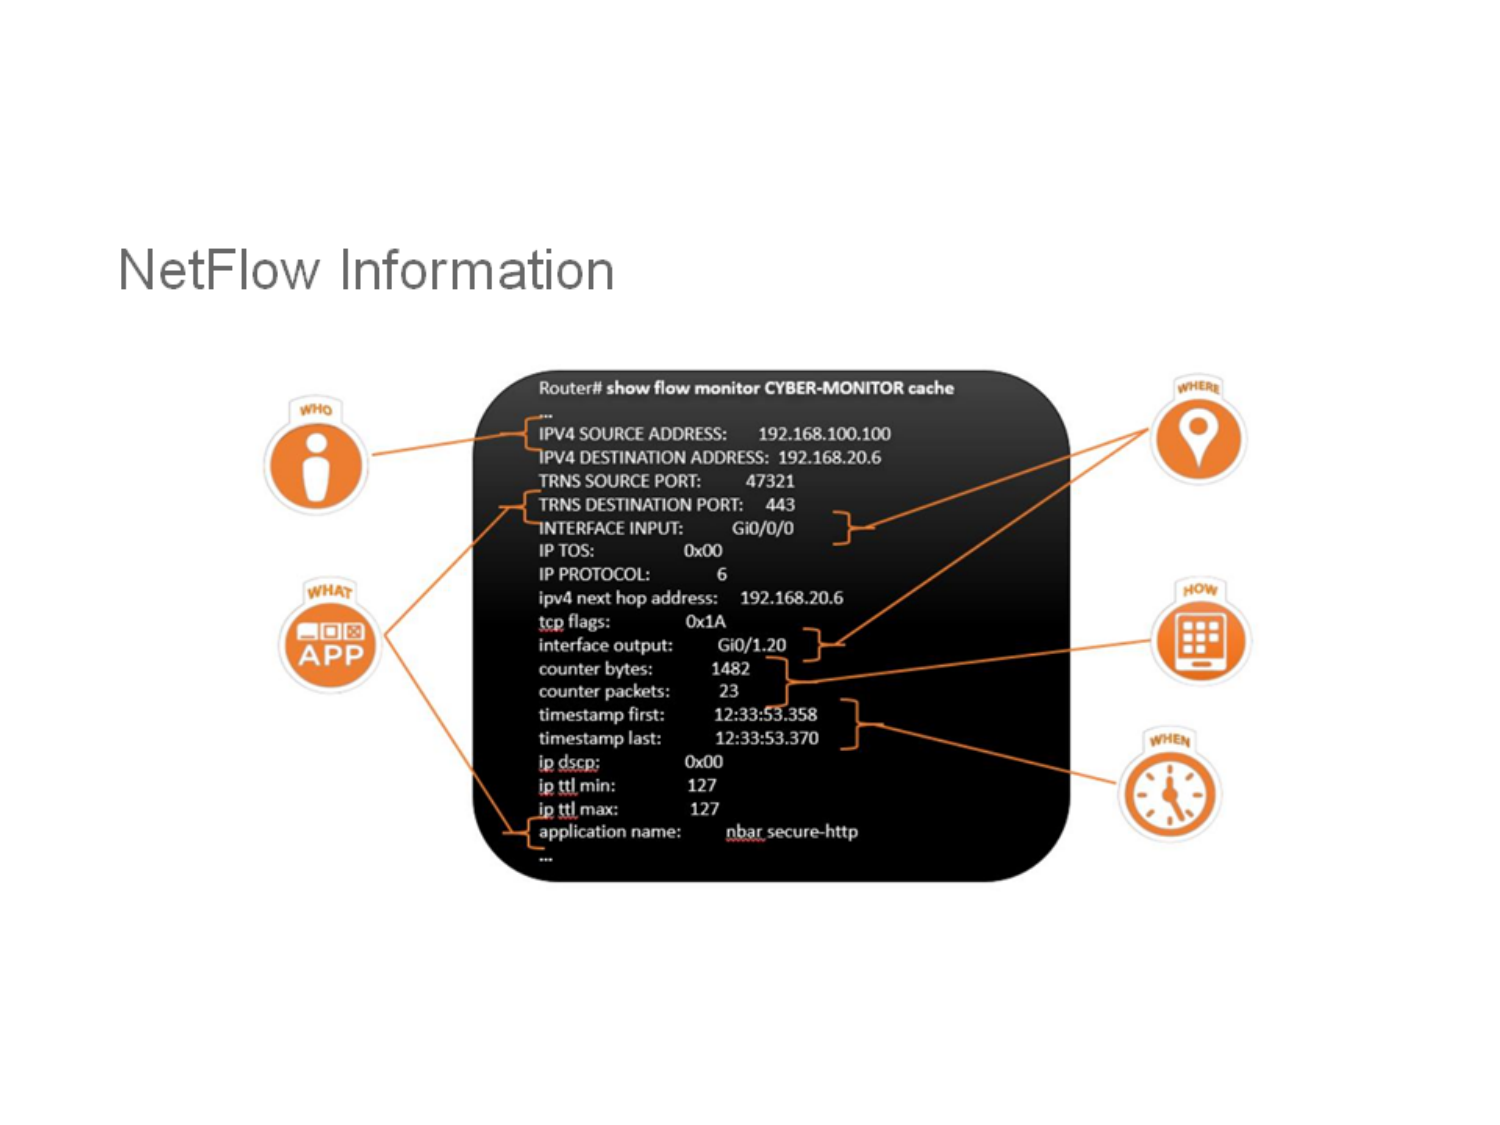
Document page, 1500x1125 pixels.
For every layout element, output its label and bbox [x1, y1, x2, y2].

picture [94, 227, 1405, 898]
